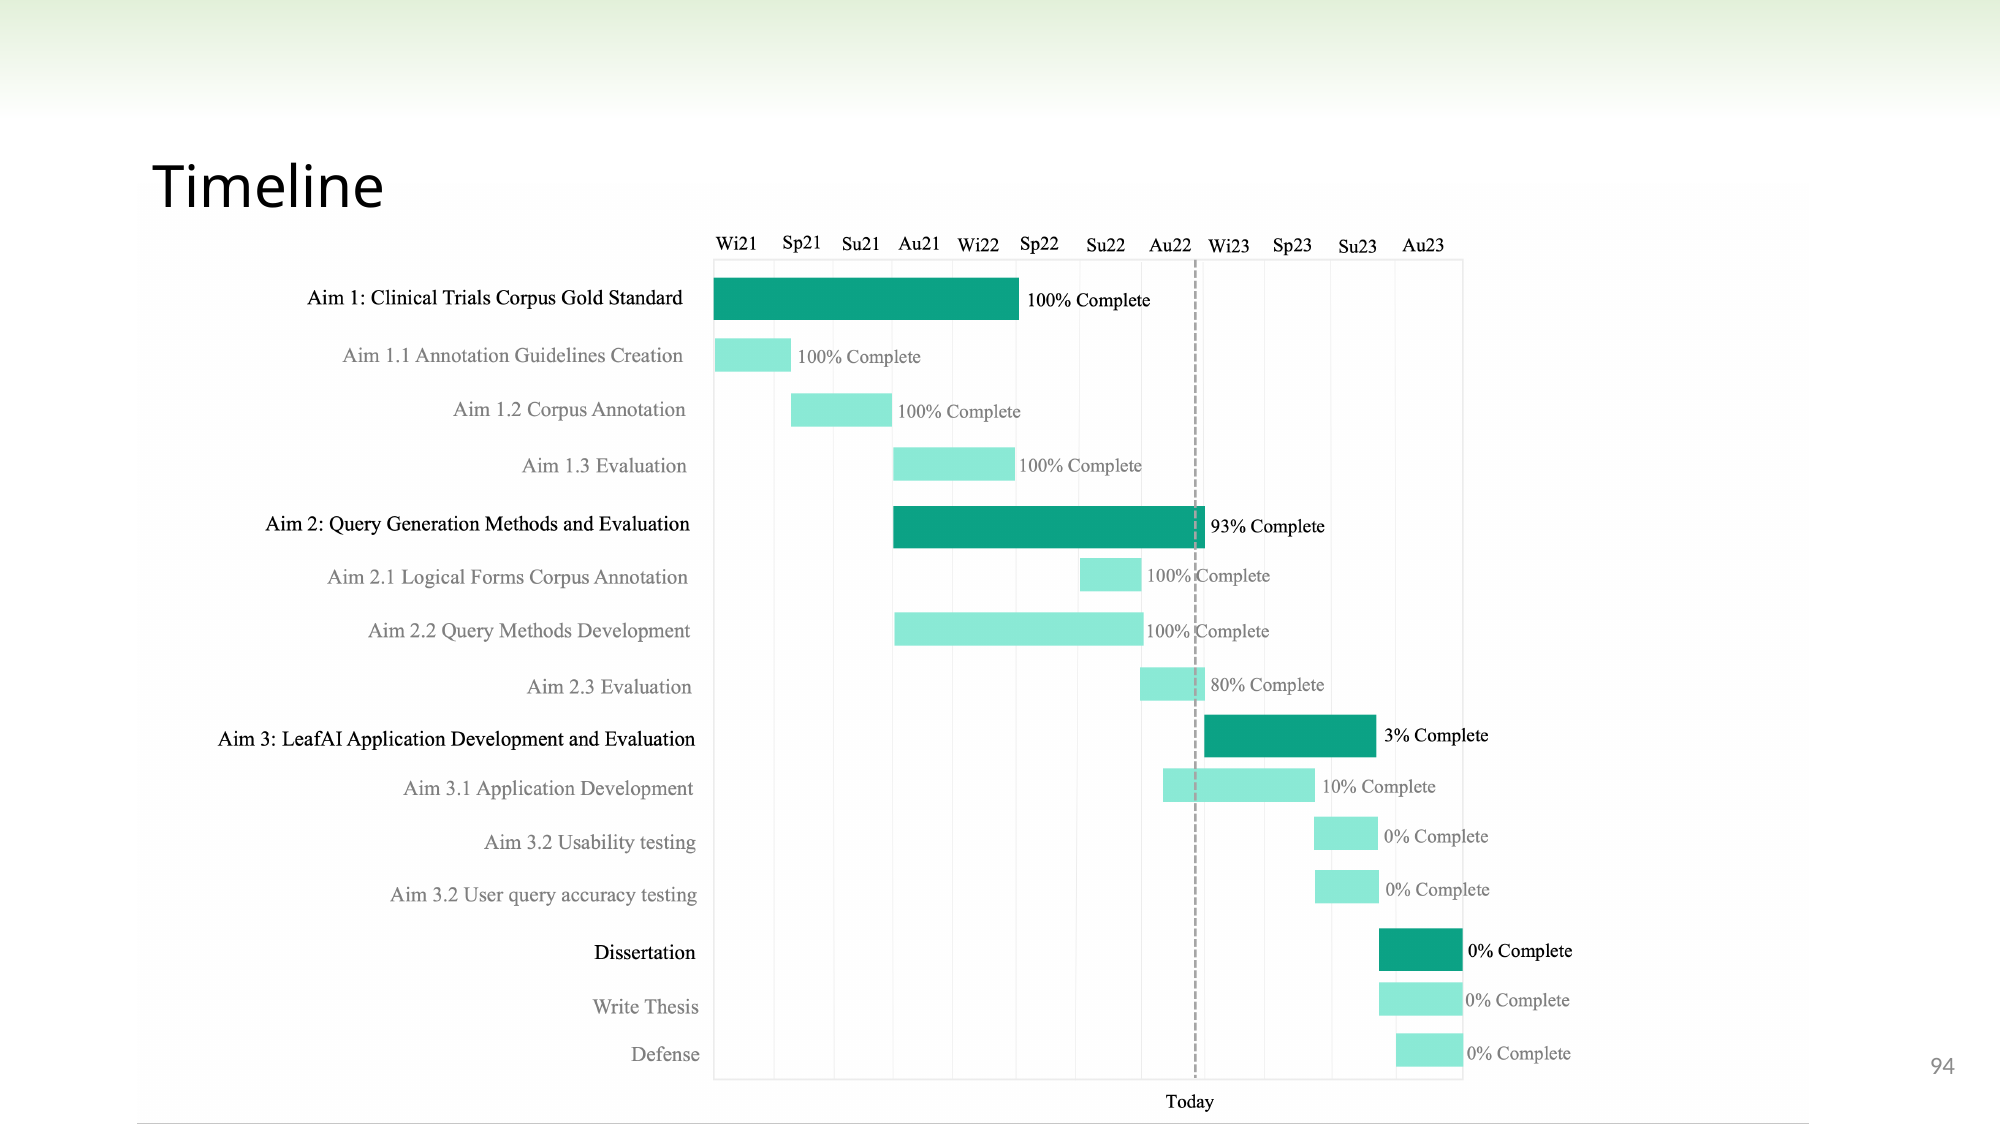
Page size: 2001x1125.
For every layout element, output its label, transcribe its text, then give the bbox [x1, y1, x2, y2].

picture [137, 183, 1809, 1125]
text_box Timeline [137, 141, 619, 183]
slide_number 94 [1809, 1035, 1971, 1096]
